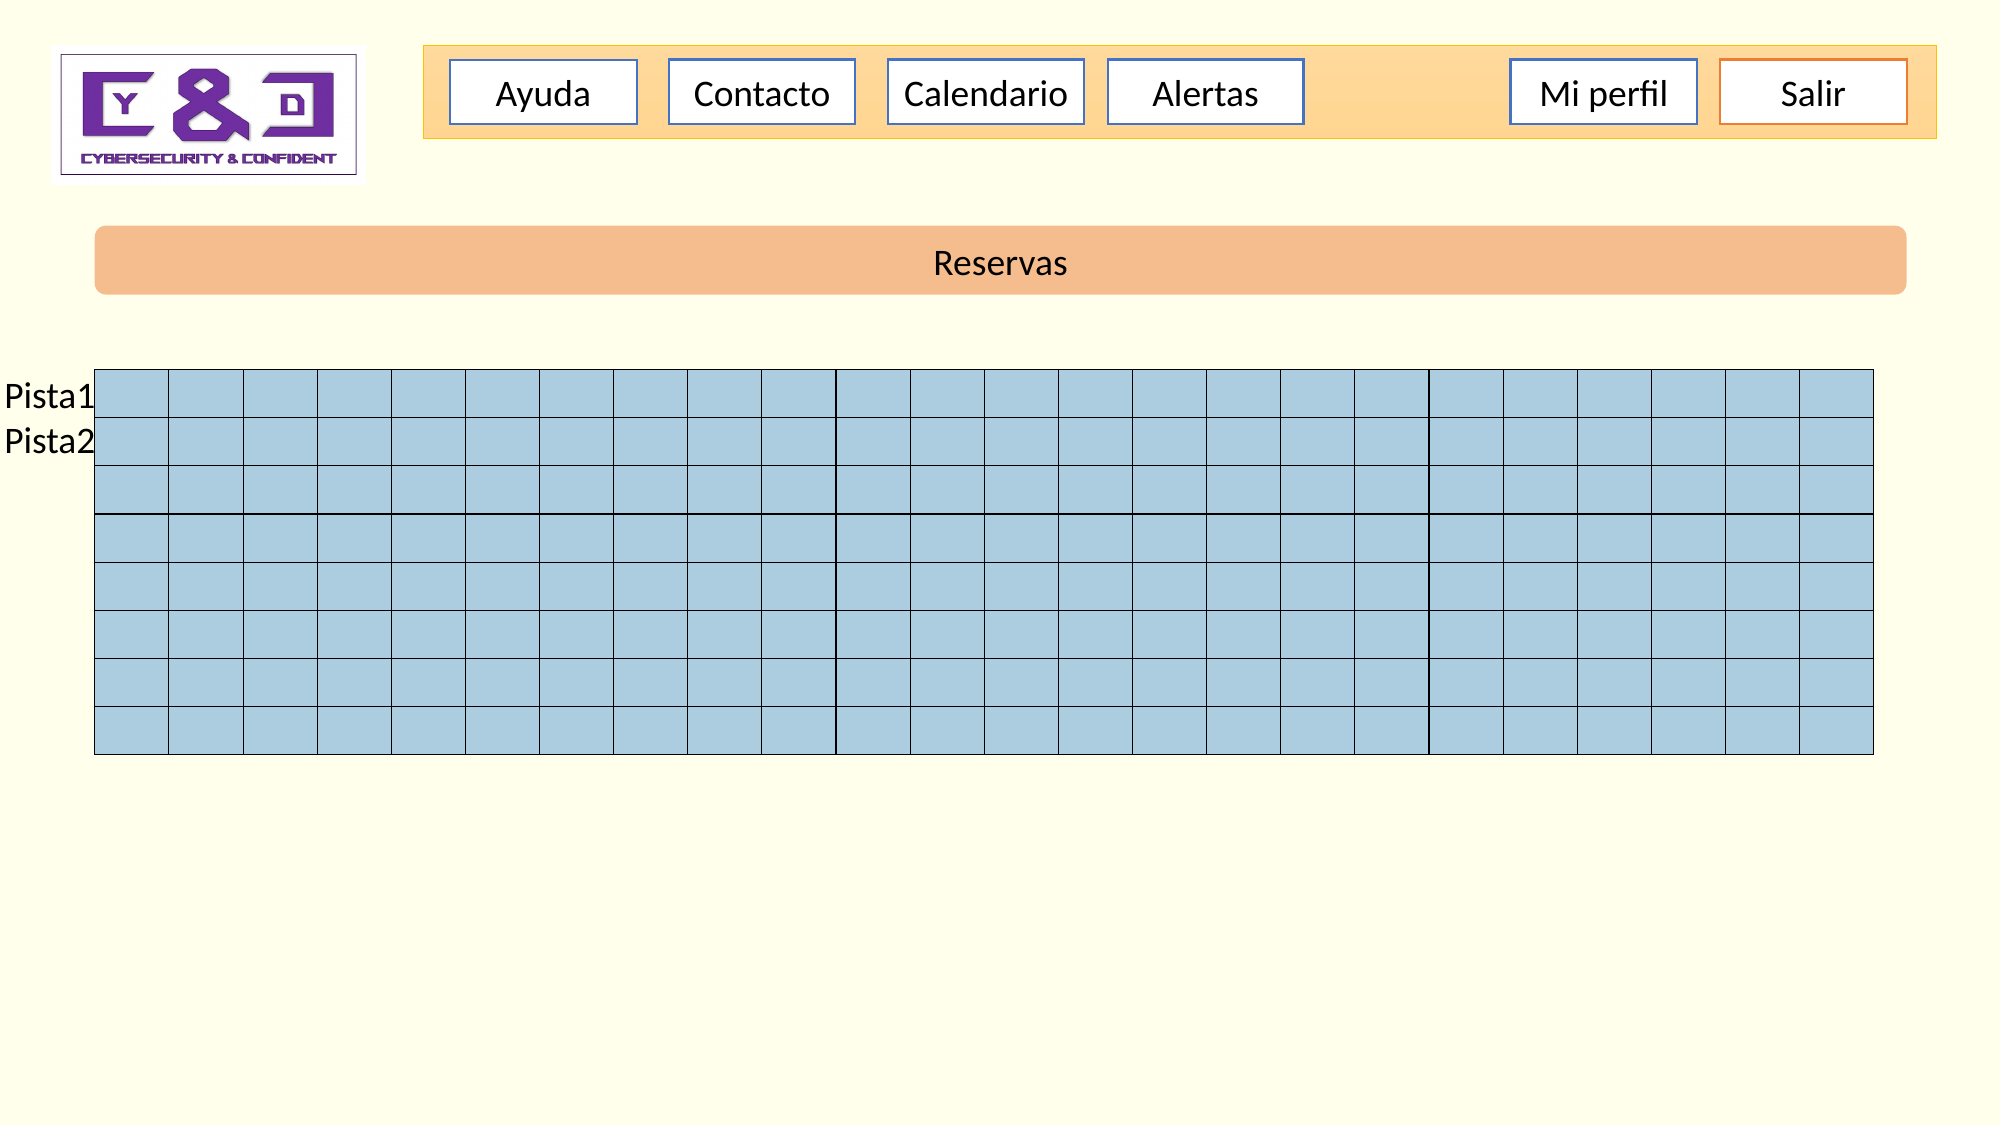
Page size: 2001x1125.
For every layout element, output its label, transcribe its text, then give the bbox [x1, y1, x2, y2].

text_box [910, 369, 984, 417]
text_box [836, 610, 910, 658]
text_box [1577, 658, 1651, 706]
text_box [391, 610, 465, 658]
text_box [317, 562, 391, 610]
text_box [687, 562, 761, 610]
text_box [168, 610, 243, 658]
text_box [910, 658, 984, 706]
picture [51, 45, 366, 185]
text_box [1651, 514, 1725, 562]
text_box [539, 514, 613, 562]
text_box [1058, 562, 1132, 610]
text_box [1280, 417, 1354, 465]
text_box [1577, 706, 1651, 755]
text_box [465, 417, 539, 465]
text_box [1280, 465, 1354, 514]
text_box [391, 514, 465, 562]
text_box [1503, 610, 1577, 658]
text_box [111, 417, 168, 465]
text_box [1651, 610, 1725, 658]
text_box [1058, 369, 1132, 417]
text_box [465, 562, 539, 610]
text_box [111, 369, 168, 417]
text_box [539, 369, 613, 417]
text_box [317, 465, 391, 514]
text_box [539, 610, 613, 658]
text_box [1354, 610, 1429, 658]
text_box [1132, 562, 1206, 610]
text_box [1799, 369, 1874, 417]
text_box [1206, 417, 1280, 465]
text_box [1799, 658, 1874, 706]
text_box [761, 610, 836, 658]
text_box [391, 562, 465, 610]
text_box [1429, 706, 1503, 755]
text_box [1206, 706, 1280, 755]
text_box [1280, 514, 1354, 562]
text_box [984, 658, 1058, 706]
text_box [1058, 610, 1132, 658]
text_box [761, 514, 836, 562]
text_box [1503, 417, 1577, 465]
text_box [1354, 465, 1429, 514]
text_box [168, 658, 243, 706]
text_box [1354, 369, 1429, 417]
text_box Calendario [887, 58, 1085, 125]
text_box [243, 465, 317, 514]
text_box [1503, 658, 1577, 706]
text_box [1651, 658, 1725, 706]
text_box [836, 369, 910, 417]
text_box [1280, 706, 1354, 755]
text_box [836, 562, 910, 610]
text_box [1503, 465, 1577, 514]
text_box [613, 465, 687, 514]
text_box [465, 369, 539, 417]
text_box [94, 465, 168, 514]
text_box [1429, 658, 1503, 706]
text_box [94, 658, 168, 706]
text_box [243, 706, 317, 755]
text_box [1503, 706, 1577, 755]
text_box [1651, 562, 1725, 610]
text_box [687, 658, 761, 706]
text_box [761, 706, 836, 755]
text_box Salir [1719, 58, 1908, 125]
text_box [1725, 514, 1799, 562]
text_box [465, 610, 539, 658]
text_box [613, 562, 687, 610]
text_box [1132, 369, 1206, 417]
text_box [613, 369, 687, 417]
text_box [1799, 465, 1874, 514]
text_box [910, 562, 984, 610]
text_box [1132, 465, 1206, 514]
text_box [94, 706, 168, 755]
text_box [1354, 562, 1429, 610]
text_box [168, 465, 243, 514]
text_box [317, 610, 391, 658]
text_box [1799, 562, 1874, 610]
text_box [1725, 369, 1799, 417]
text_box [687, 369, 761, 417]
text_box [1206, 658, 1280, 706]
text_box [613, 658, 687, 706]
text_box [910, 465, 984, 514]
text_box [1725, 658, 1799, 706]
text_box [1725, 562, 1799, 610]
text_box [1280, 369, 1354, 417]
text_box [1354, 417, 1429, 465]
text_box Mi perfil [1509, 58, 1698, 125]
text_box [168, 706, 243, 755]
text_box [423, 45, 1937, 139]
text_box [168, 417, 243, 465]
text_box [836, 417, 910, 465]
text_box [168, 514, 243, 562]
text_box [465, 658, 539, 706]
text_box [391, 369, 465, 417]
text_box [761, 417, 836, 465]
text_box [539, 465, 613, 514]
text_box [1058, 514, 1132, 562]
text_box [1429, 417, 1503, 465]
text_box [687, 610, 761, 658]
text_box [1354, 706, 1429, 755]
text_box [1503, 562, 1577, 610]
text_box [1651, 417, 1725, 465]
text_box [539, 658, 613, 706]
text_box [1429, 369, 1503, 417]
text_box [1280, 562, 1354, 610]
text_box [465, 706, 539, 755]
text_box [910, 417, 984, 465]
text_box [687, 514, 761, 562]
text_box [1503, 369, 1577, 417]
text_box [1206, 562, 1280, 610]
text_box Contacto [668, 58, 856, 125]
text_box [1725, 706, 1799, 755]
text_box [1577, 562, 1651, 610]
text_box [687, 706, 761, 755]
text_box [1206, 465, 1280, 514]
text_box [317, 706, 391, 755]
text_box [243, 417, 317, 465]
text_box [984, 706, 1058, 755]
text_box [1132, 658, 1206, 706]
text_box [94, 562, 168, 610]
text_box [910, 706, 984, 755]
text_box [1577, 465, 1651, 514]
text_box [836, 658, 910, 706]
text_box [1799, 514, 1874, 562]
text_box [613, 610, 687, 658]
text_box [465, 465, 539, 514]
text_box [761, 369, 836, 417]
text_box [1429, 562, 1503, 610]
text_box [984, 465, 1058, 514]
text_box [94, 514, 168, 562]
text_box [1132, 610, 1206, 658]
text_box [1280, 658, 1354, 706]
text_box [1577, 369, 1651, 417]
text_box [1354, 514, 1429, 562]
text_box [391, 465, 465, 514]
text_box [910, 514, 984, 562]
text_box [1651, 706, 1725, 755]
text_box [687, 417, 761, 465]
text_box [391, 658, 465, 706]
text_box Ayuda [449, 59, 638, 125]
text_box Pista1 [0, 363, 111, 408]
text_box Alertas [1107, 58, 1305, 125]
text_box [243, 658, 317, 706]
text_box [1206, 369, 1280, 417]
text_box [243, 562, 317, 610]
text_box [1503, 514, 1577, 562]
text_box [1725, 465, 1799, 514]
text_box [1651, 369, 1725, 417]
text_box [1354, 658, 1429, 706]
text_box [1132, 514, 1206, 562]
text_box [984, 369, 1058, 417]
text_box [1058, 465, 1132, 514]
text_box [687, 465, 761, 514]
text_box [761, 658, 836, 706]
text_box [761, 465, 836, 514]
text_box [317, 658, 391, 706]
text_box [1577, 514, 1651, 562]
text_box [1429, 514, 1503, 562]
text_box [1577, 417, 1651, 465]
text_box [168, 369, 243, 417]
text_box [1058, 706, 1132, 755]
text_box [984, 610, 1058, 658]
text_box [984, 417, 1058, 465]
text_box [391, 417, 465, 465]
text_box [317, 369, 391, 417]
text_box [1725, 417, 1799, 465]
text_box [1206, 514, 1280, 562]
text_box [836, 465, 910, 514]
text_box [539, 417, 613, 465]
text_box [984, 514, 1058, 562]
text_box [539, 706, 613, 755]
text_box [613, 706, 687, 755]
text_box [317, 514, 391, 562]
text_box [1429, 610, 1503, 658]
text_box [1799, 610, 1874, 658]
text_box [539, 562, 613, 610]
text_box [465, 514, 539, 562]
text_box [1799, 706, 1874, 755]
text_box [243, 514, 317, 562]
text_box [836, 706, 910, 755]
text_box [1280, 610, 1354, 658]
text_box [1206, 610, 1280, 658]
text_box [317, 417, 391, 465]
text_box [613, 417, 687, 465]
text_box Pista2 [0, 408, 111, 469]
text_box [1132, 706, 1206, 755]
text_box [1799, 417, 1874, 465]
text_box [1651, 465, 1725, 514]
text_box [910, 610, 984, 658]
text_box [1132, 417, 1206, 465]
text_box [984, 562, 1058, 610]
text_box [613, 514, 687, 562]
text_box [836, 514, 910, 562]
text_box [94, 610, 168, 658]
text_box [243, 369, 317, 417]
text_box [1058, 417, 1132, 465]
text_box [168, 562, 243, 610]
text_box [243, 610, 317, 658]
text_box [391, 706, 465, 755]
text_box [1725, 610, 1799, 658]
text_box [1058, 658, 1132, 706]
text_box [1429, 465, 1503, 514]
text_box [761, 562, 836, 610]
text_box [1577, 610, 1651, 658]
text_box Reservas [94, 225, 1907, 295]
